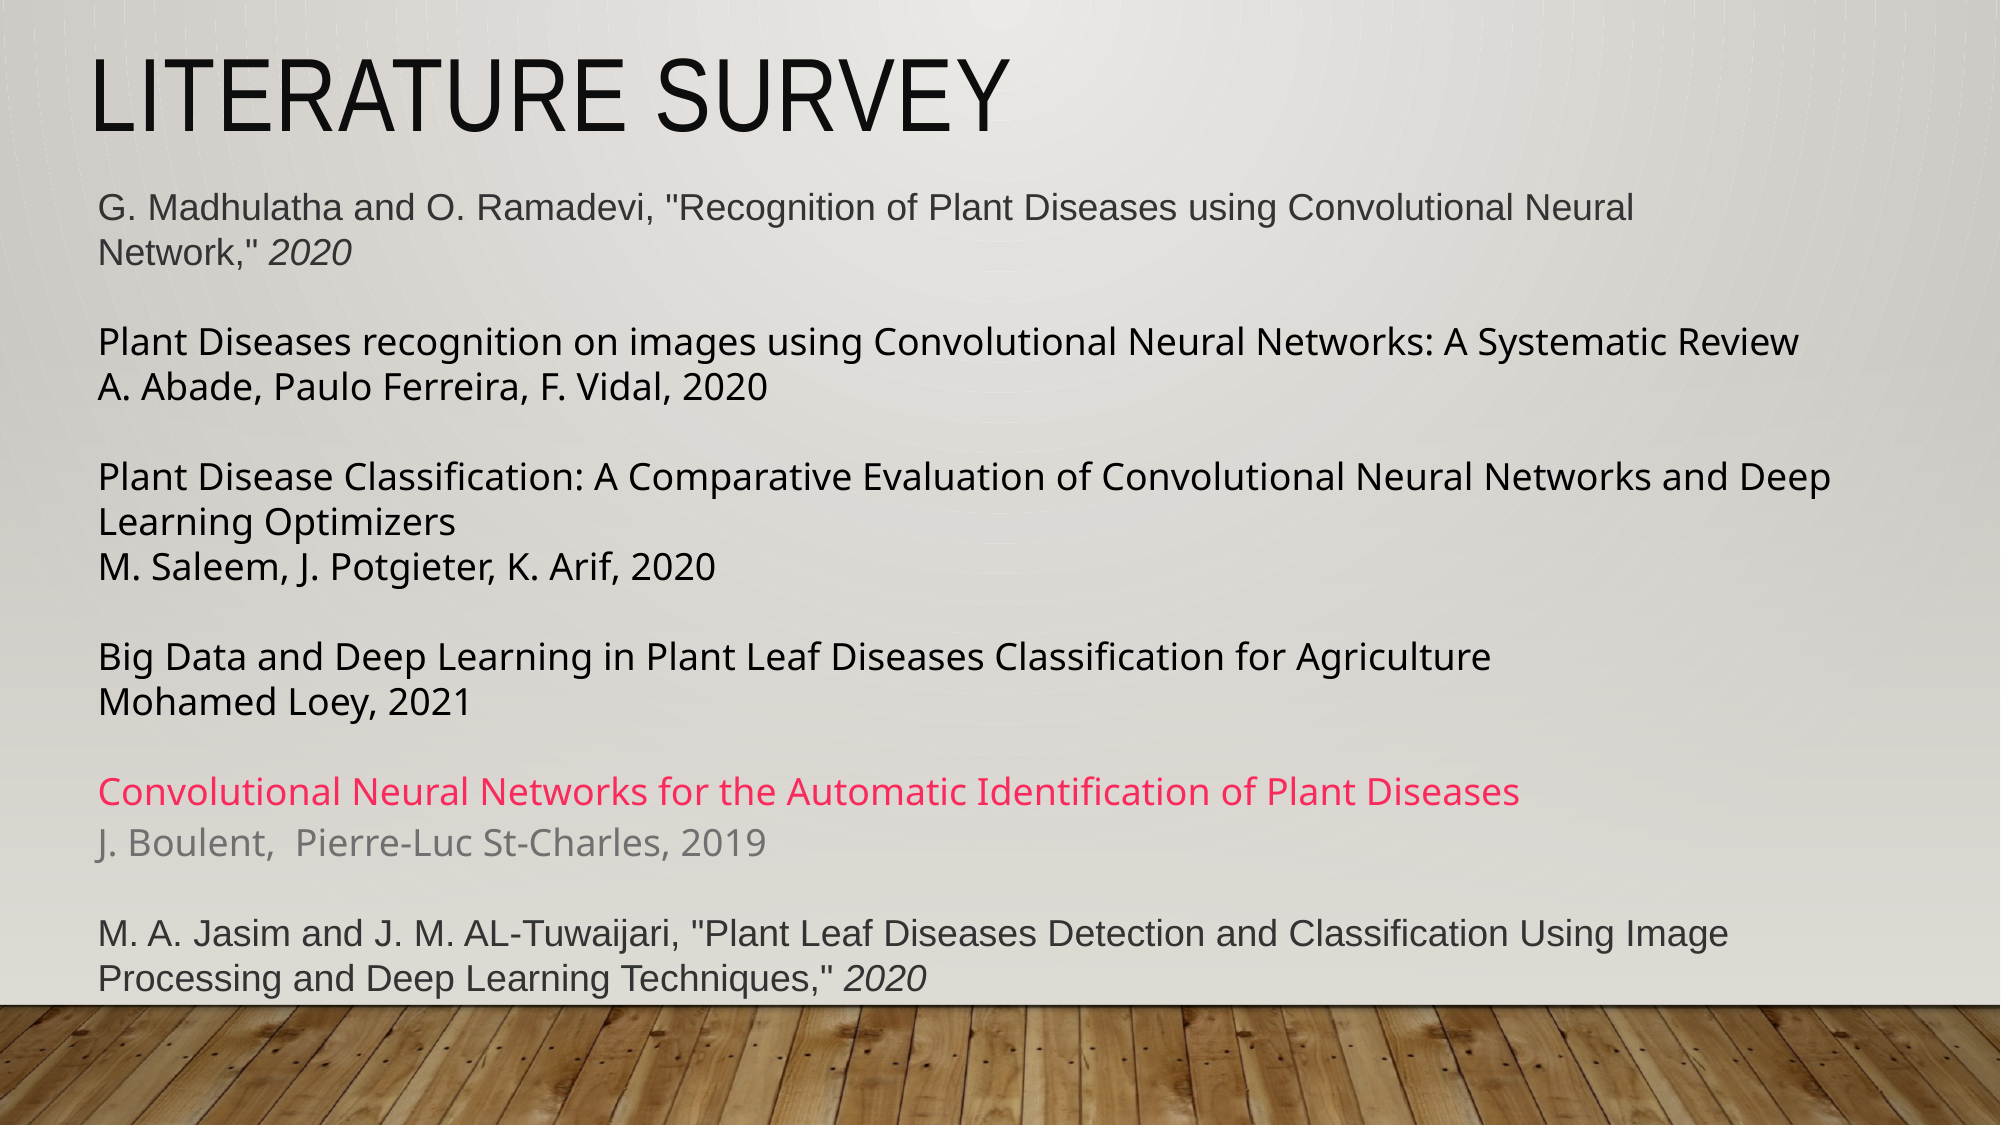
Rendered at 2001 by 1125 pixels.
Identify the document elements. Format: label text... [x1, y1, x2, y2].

text_box LITERATURE SURVEY [87, 24, 1051, 153]
picture [0, 1005, 2000, 1125]
text_box G. Madhulatha and O. Ramadevi, "Recognition of Plant Diseases using Convolutional Neural Network," 2020 Plant Diseases recognition on images using Convolutional Neural Networks: A Systematic Review A. Abade, Paulo Ferreira, F. Vidal, 2020 Plant Disease Classification: A Comparative Evaluation of Convolutional Neural Networks and Deep Learning Optimizers M. Saleem, J. Potgieter, K. Arif, 2020 Big Data and Deep Learning in Plant Leaf Diseases Classification for Agriculture Mohamed Loey, 2021 Convolutional Neural Networks for the Automatic Identification of Plant Diseases J. Boulent, Pierre-Luc St-Charles, 2019 M. A. Jasim and J. M. AL-Tuwaijari, "Plant Leaf Diseases Detection and Classification Using Image Processing and Deep Learning Techniques," 2020 [82, 175, 1883, 1007]
